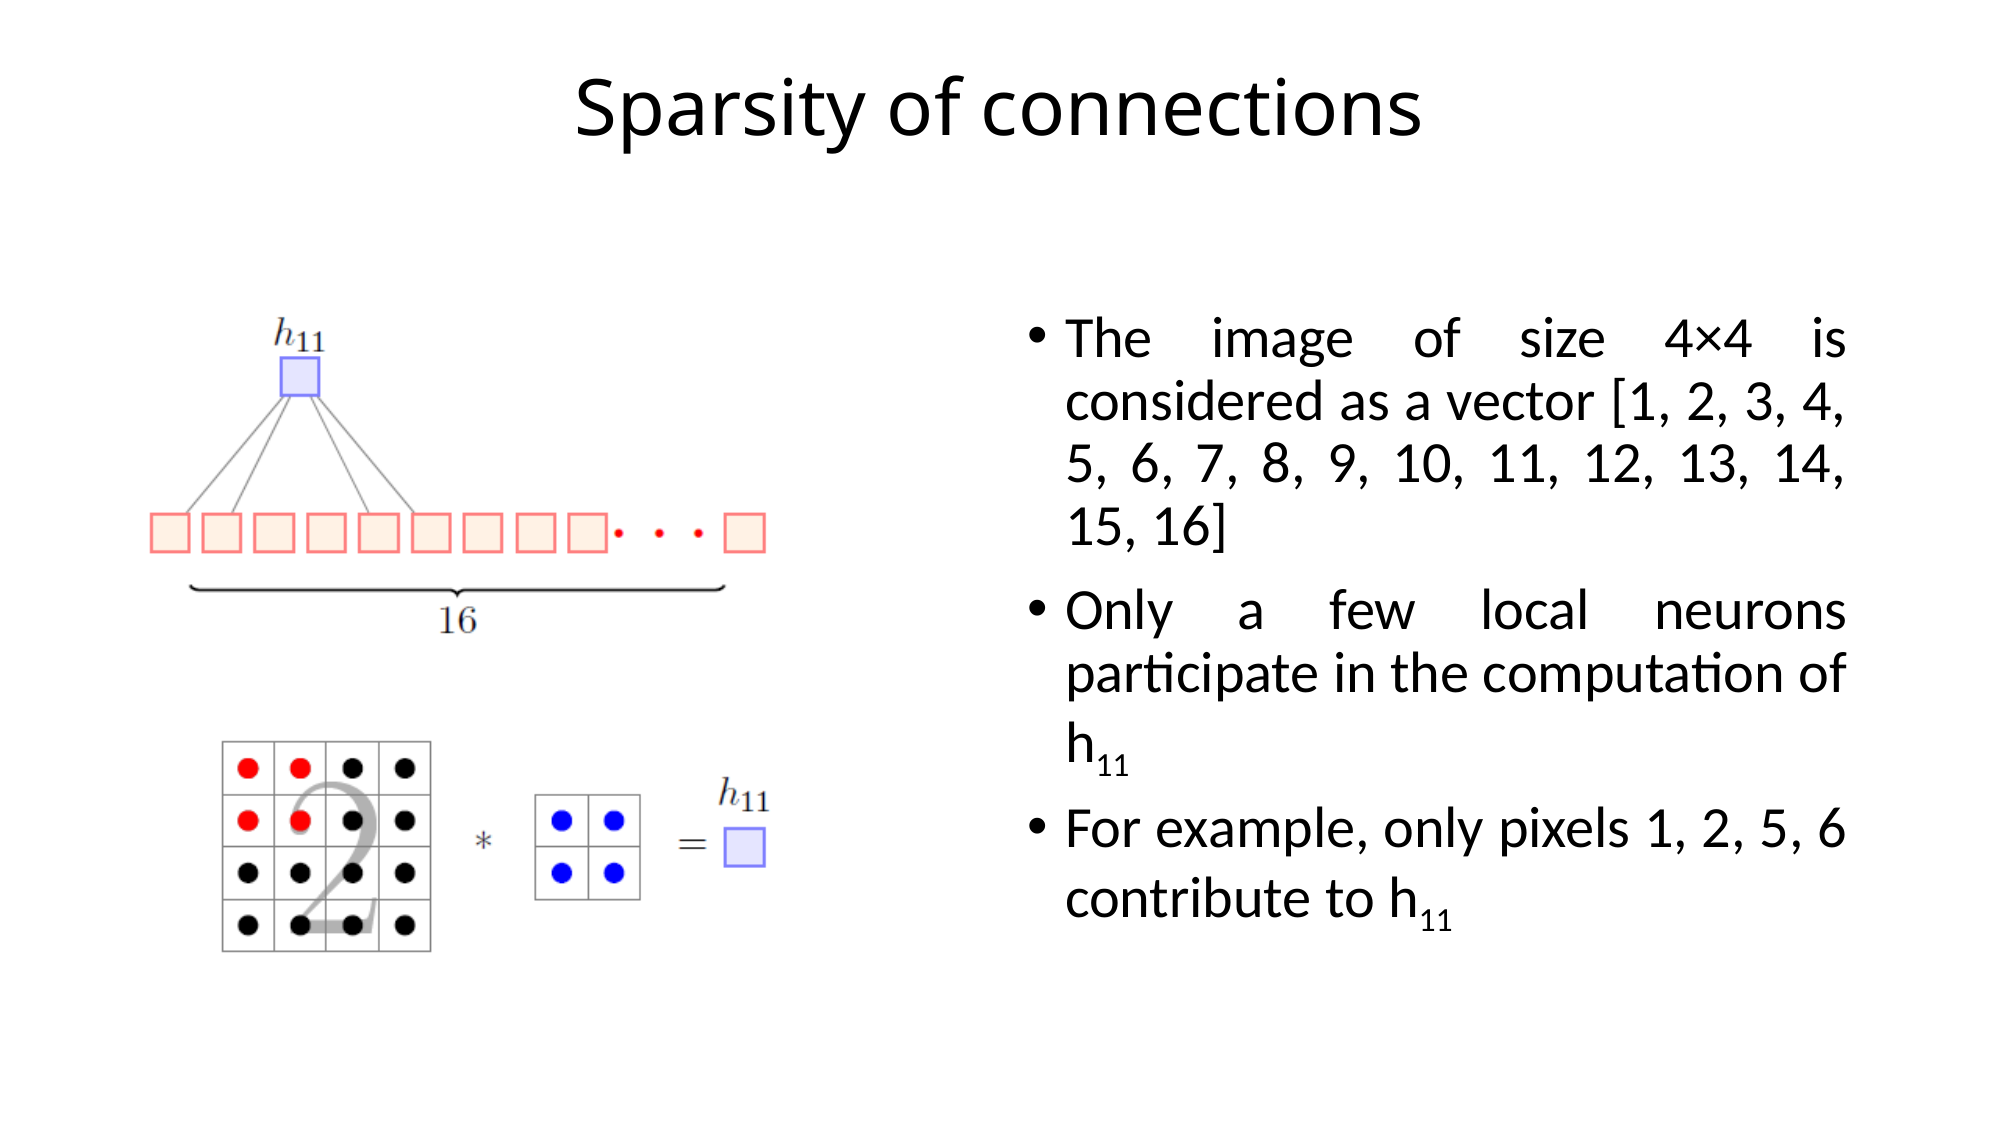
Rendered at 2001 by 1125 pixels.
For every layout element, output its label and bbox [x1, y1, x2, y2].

title [137, 59, 1863, 160]
list [1012, 299, 1863, 1014]
picture [133, 294, 899, 1029]
